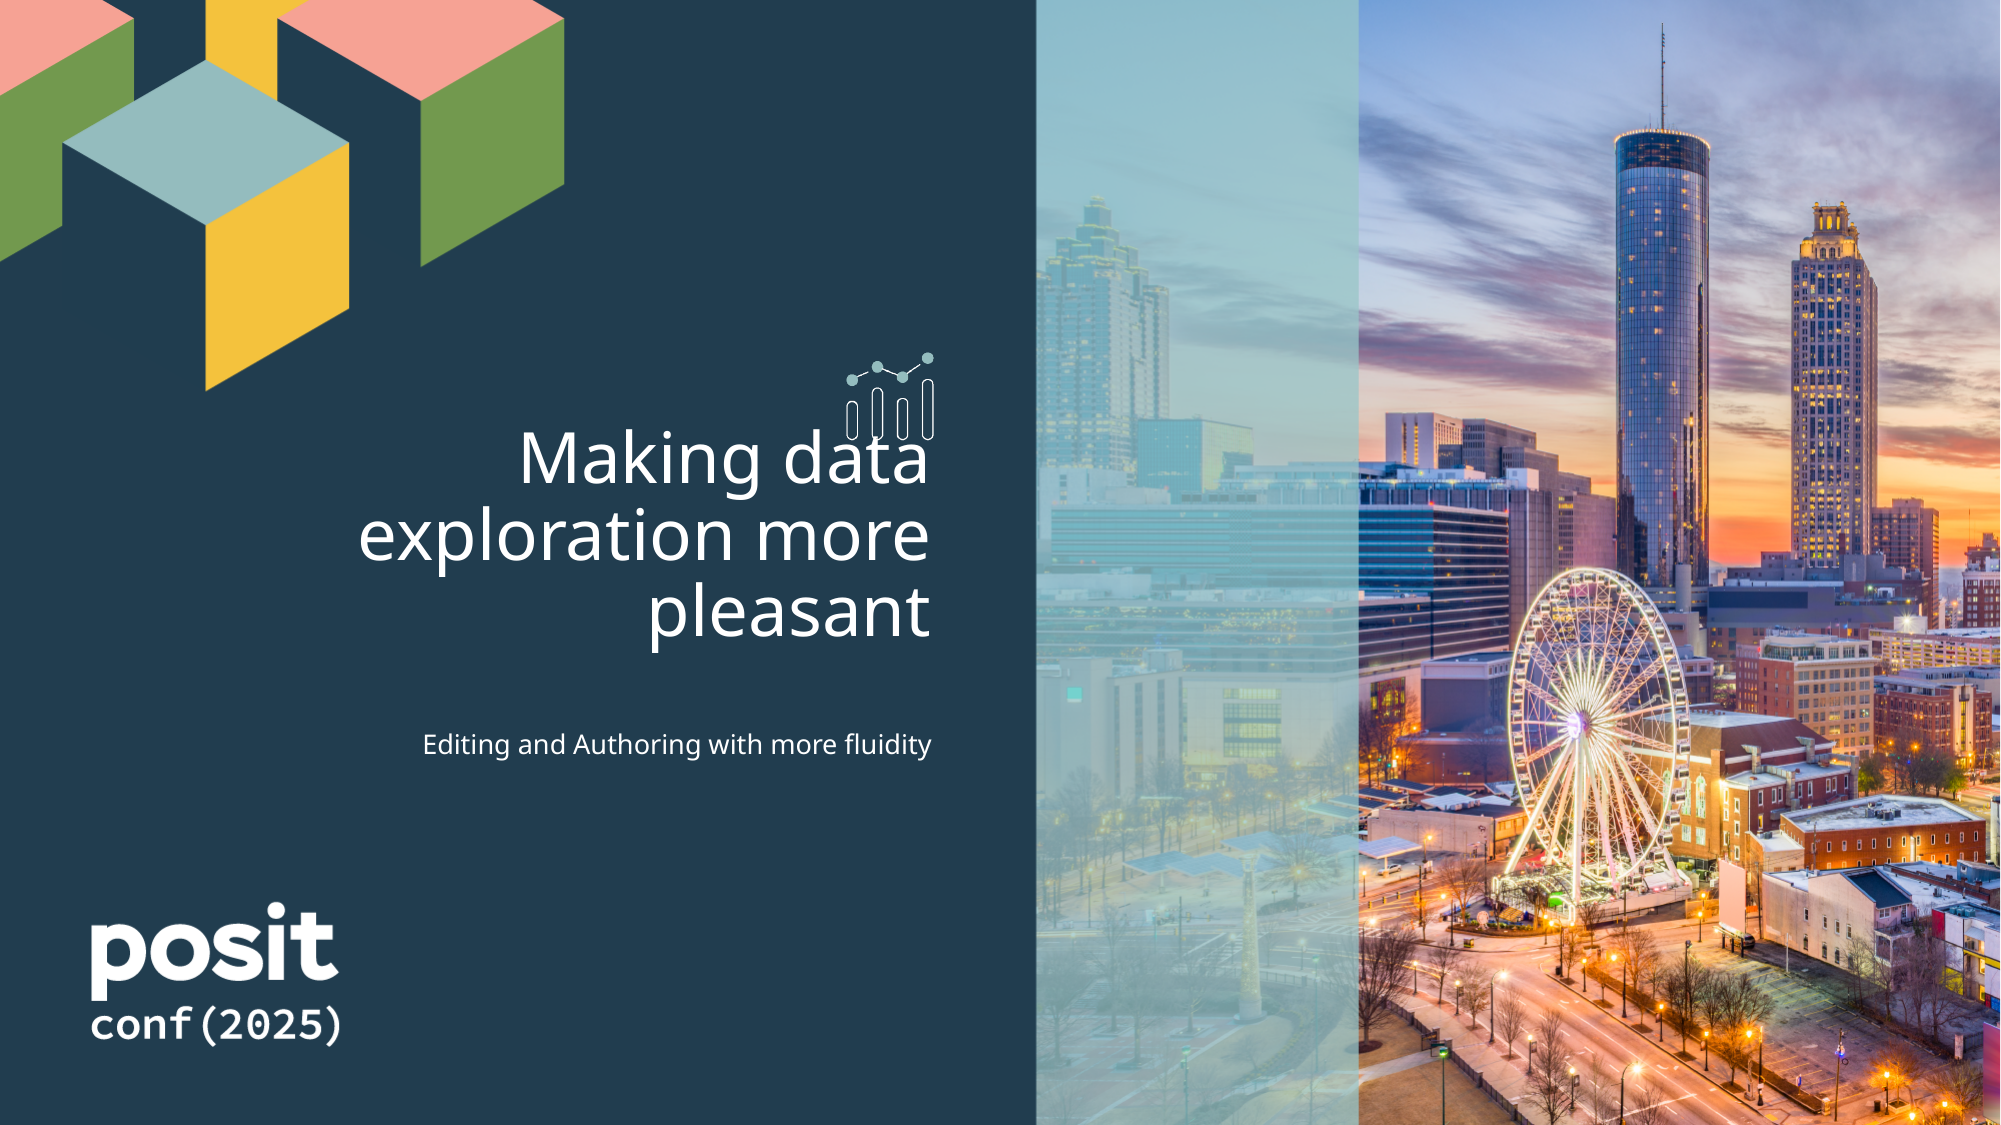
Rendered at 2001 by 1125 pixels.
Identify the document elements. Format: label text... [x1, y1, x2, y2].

picture [0, 0, 2001, 1125]
title Making data exploration more pleasant [147, 359, 947, 660]
subtitle Editing and Authoring with more fluidity [93, 687, 947, 936]
